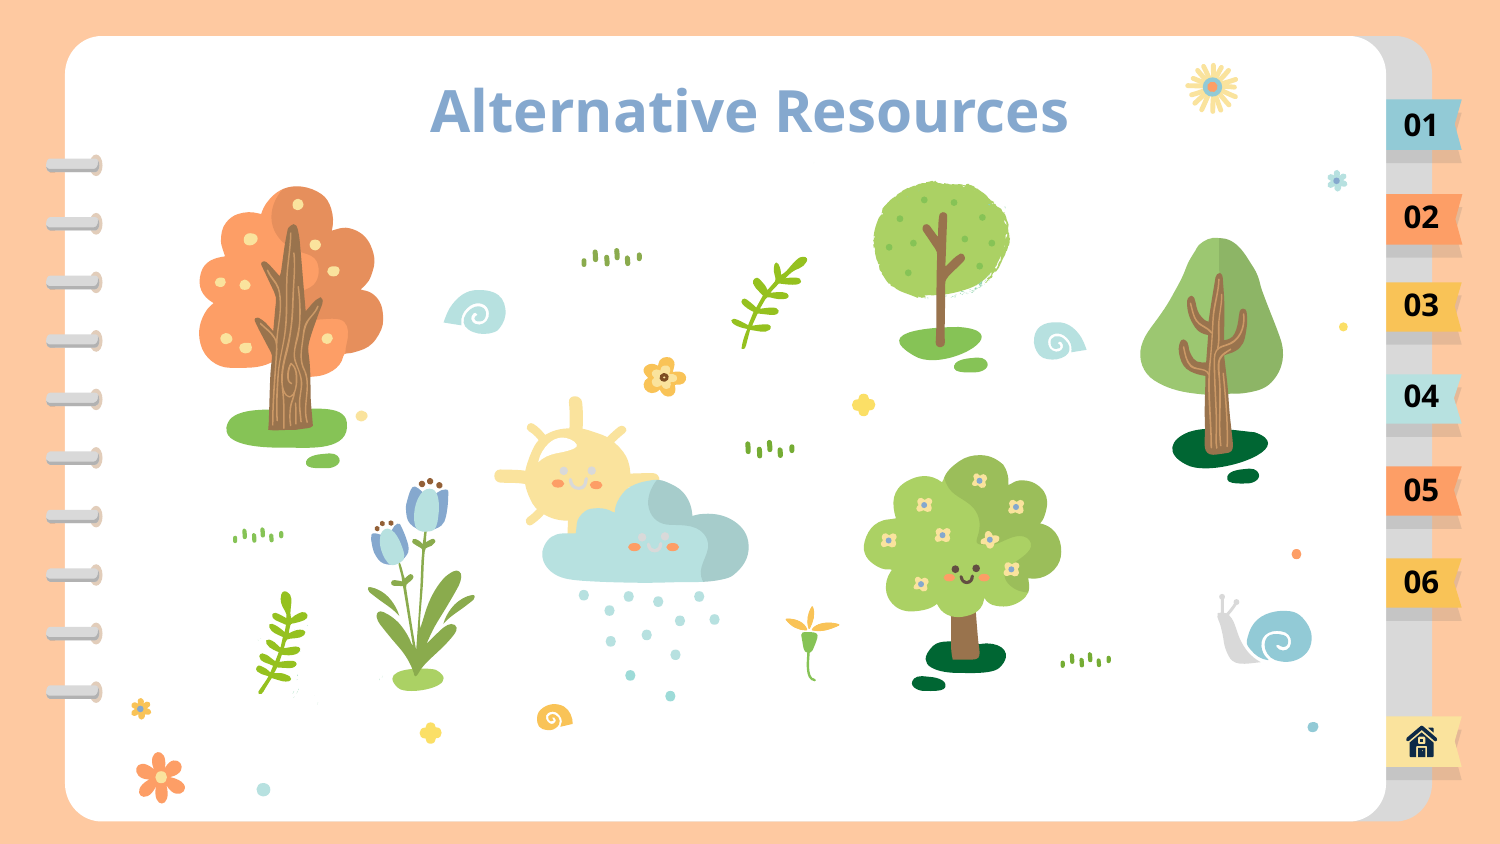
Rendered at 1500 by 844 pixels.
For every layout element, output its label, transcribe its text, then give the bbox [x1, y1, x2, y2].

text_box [232, 527, 284, 544]
text_box 03 [1380, 280, 1463, 336]
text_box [866, 180, 1011, 373]
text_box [1405, 725, 1438, 758]
text_box [1291, 549, 1302, 560]
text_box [255, 590, 309, 698]
text_box 01 [1380, 99, 1463, 155]
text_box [1068, 651, 1111, 669]
title Alternative Resources [119, 72, 1381, 167]
text_box [1339, 322, 1348, 332]
text_box [443, 290, 506, 334]
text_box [1216, 593, 1313, 665]
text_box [642, 356, 688, 394]
text_box [731, 256, 808, 349]
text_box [196, 185, 384, 469]
text_box 05 [1380, 464, 1463, 520]
text_box 06 [1380, 557, 1463, 612]
text_box 02 [1380, 192, 1463, 247]
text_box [367, 477, 476, 692]
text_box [863, 454, 1064, 692]
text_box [754, 439, 795, 459]
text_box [786, 606, 839, 682]
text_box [1137, 236, 1294, 484]
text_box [849, 393, 878, 417]
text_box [491, 395, 750, 702]
text_box [537, 710, 573, 731]
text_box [581, 247, 643, 268]
text_box 04 [1380, 371, 1463, 427]
text_box [1033, 322, 1087, 360]
text_box [1389, 717, 1463, 766]
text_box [417, 722, 444, 744]
